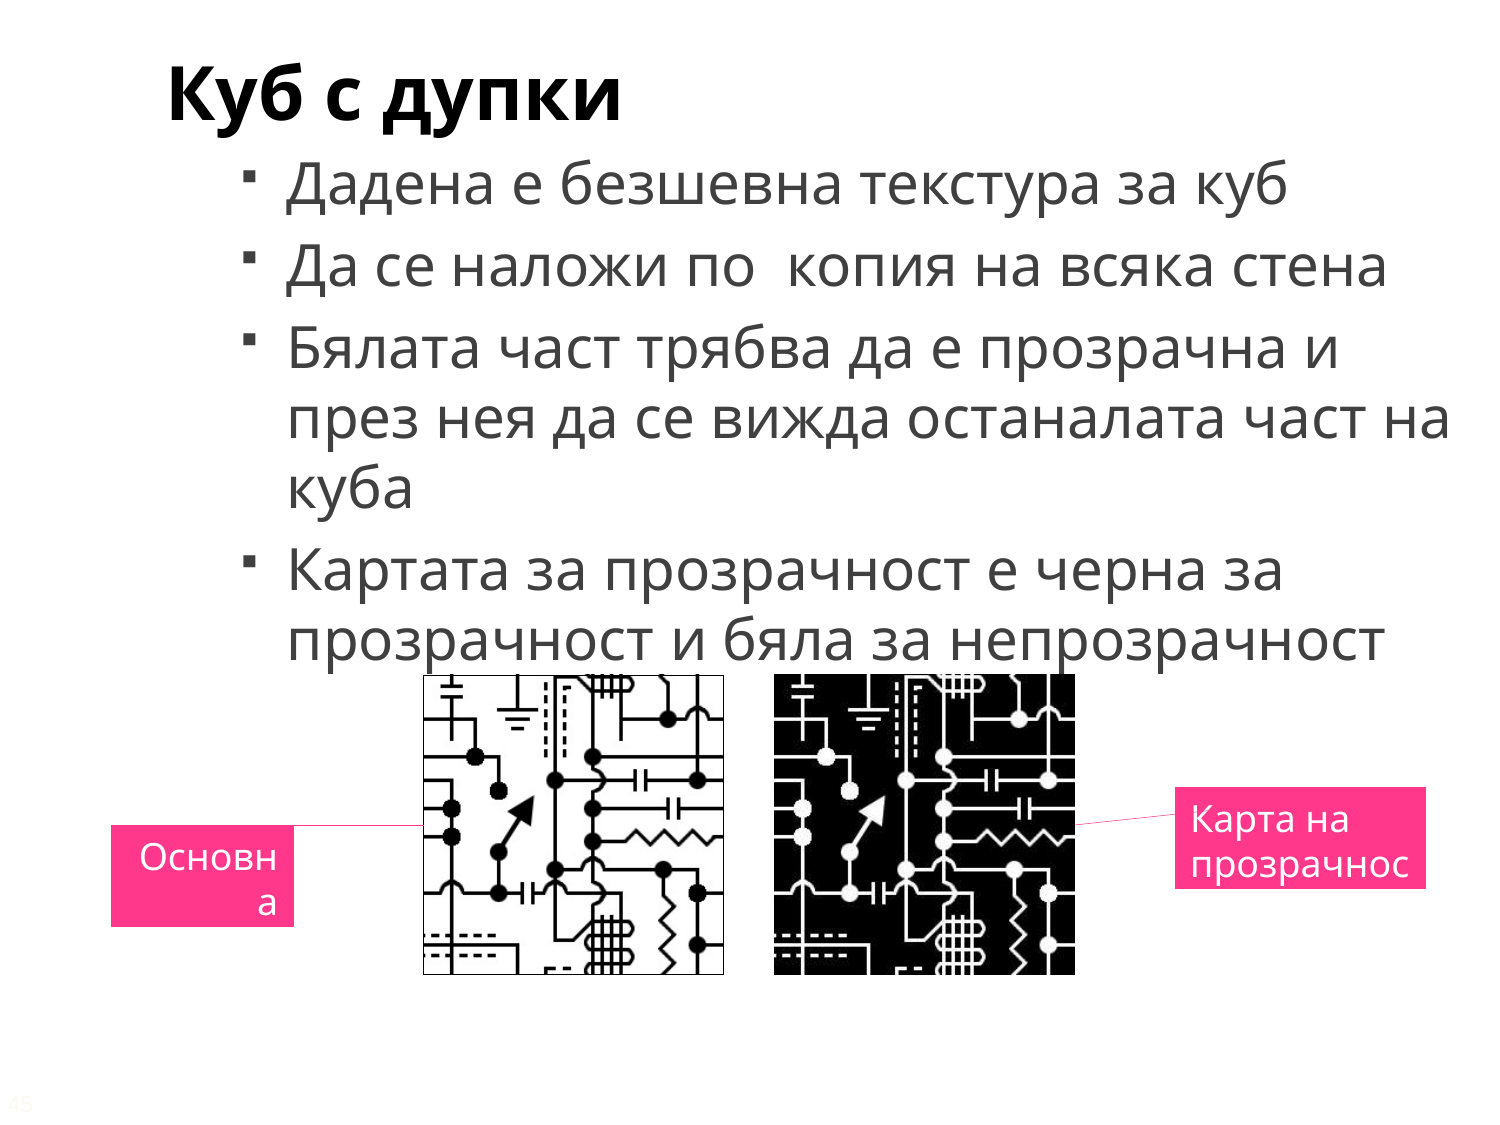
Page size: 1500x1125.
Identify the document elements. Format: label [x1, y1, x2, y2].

text_box [1079, 787, 1426, 889]
text_box [111, 824, 425, 927]
picture [774, 674, 1076, 976]
picture [423, 674, 724, 976]
